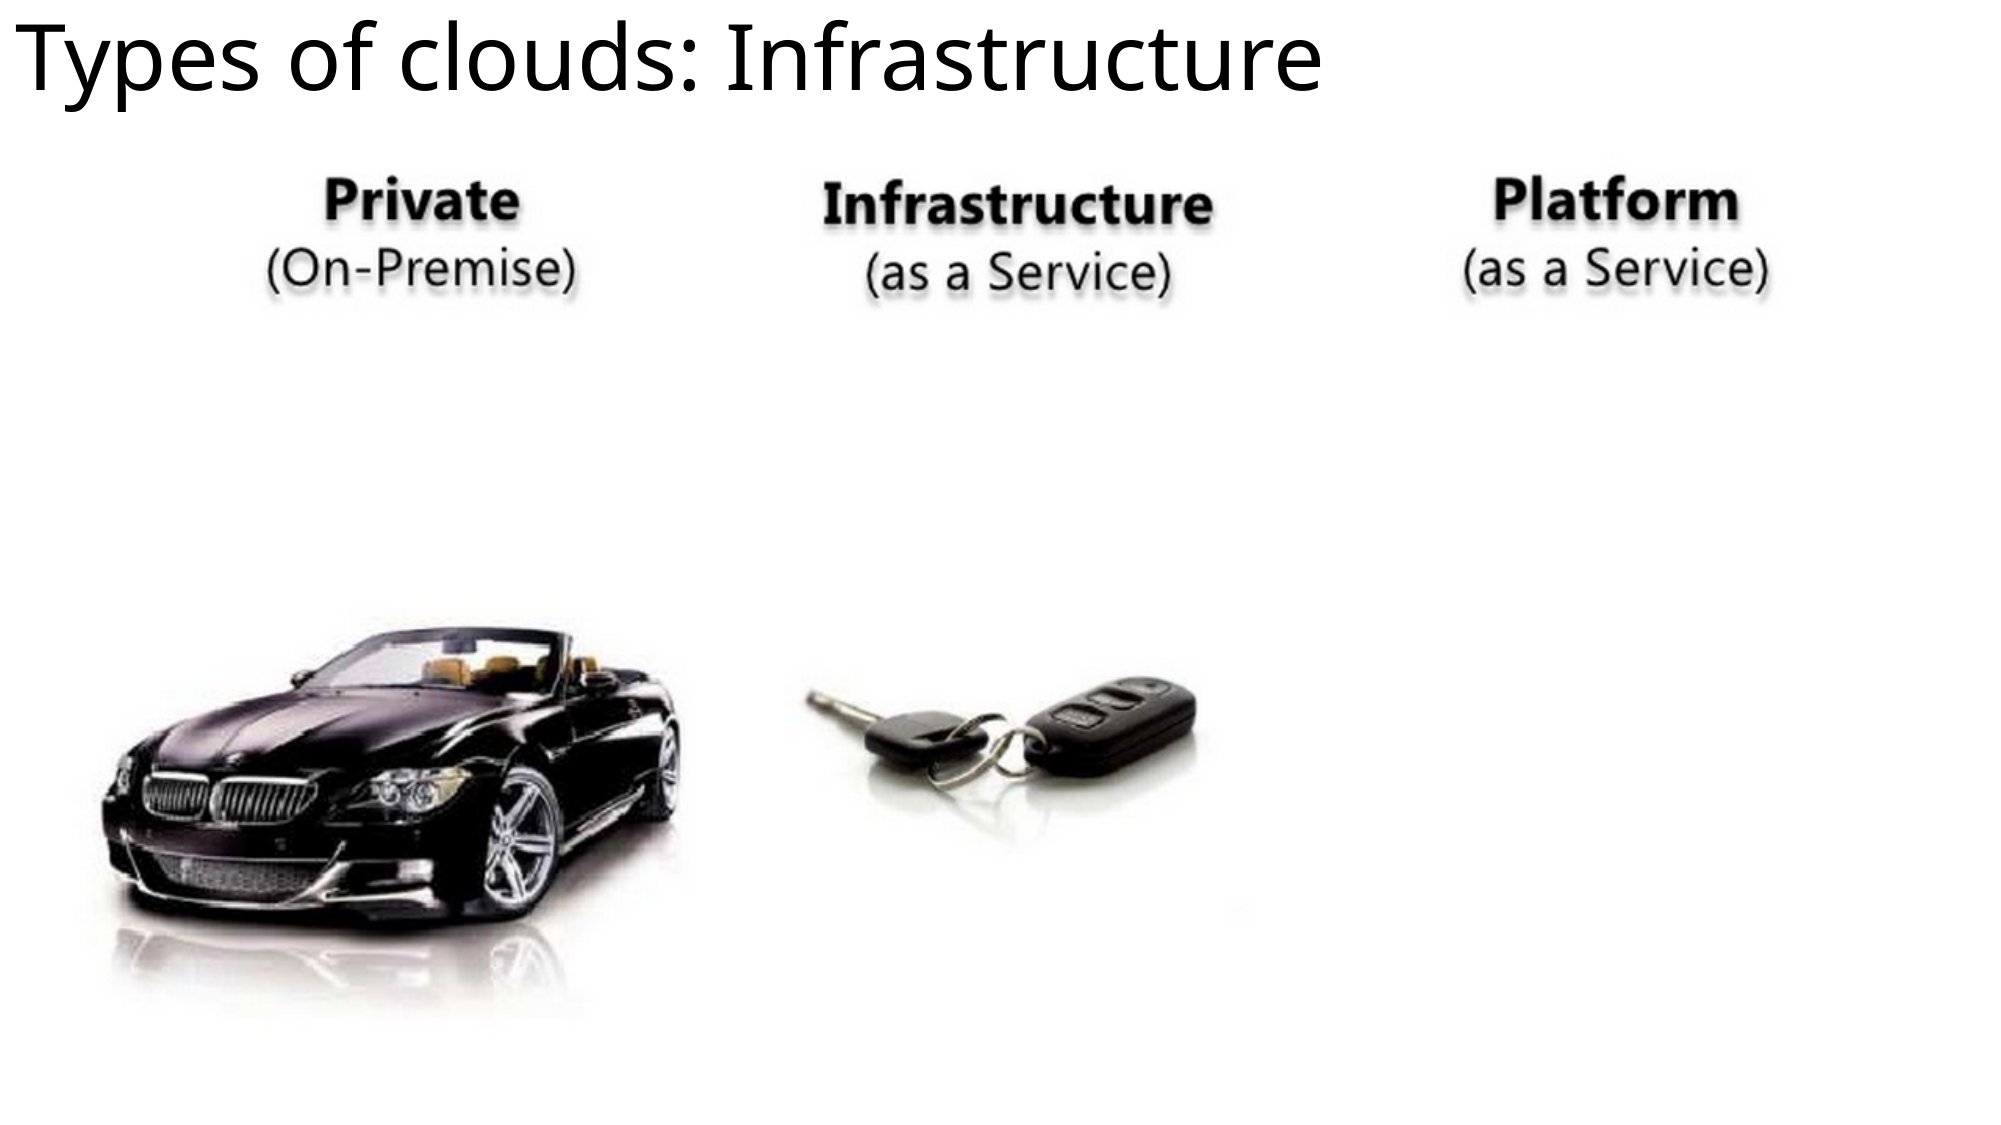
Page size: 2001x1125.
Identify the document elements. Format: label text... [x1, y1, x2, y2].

title Types of clouds: Infrastructure [0, 0, 1725, 122]
picture [19, 121, 1978, 1121]
